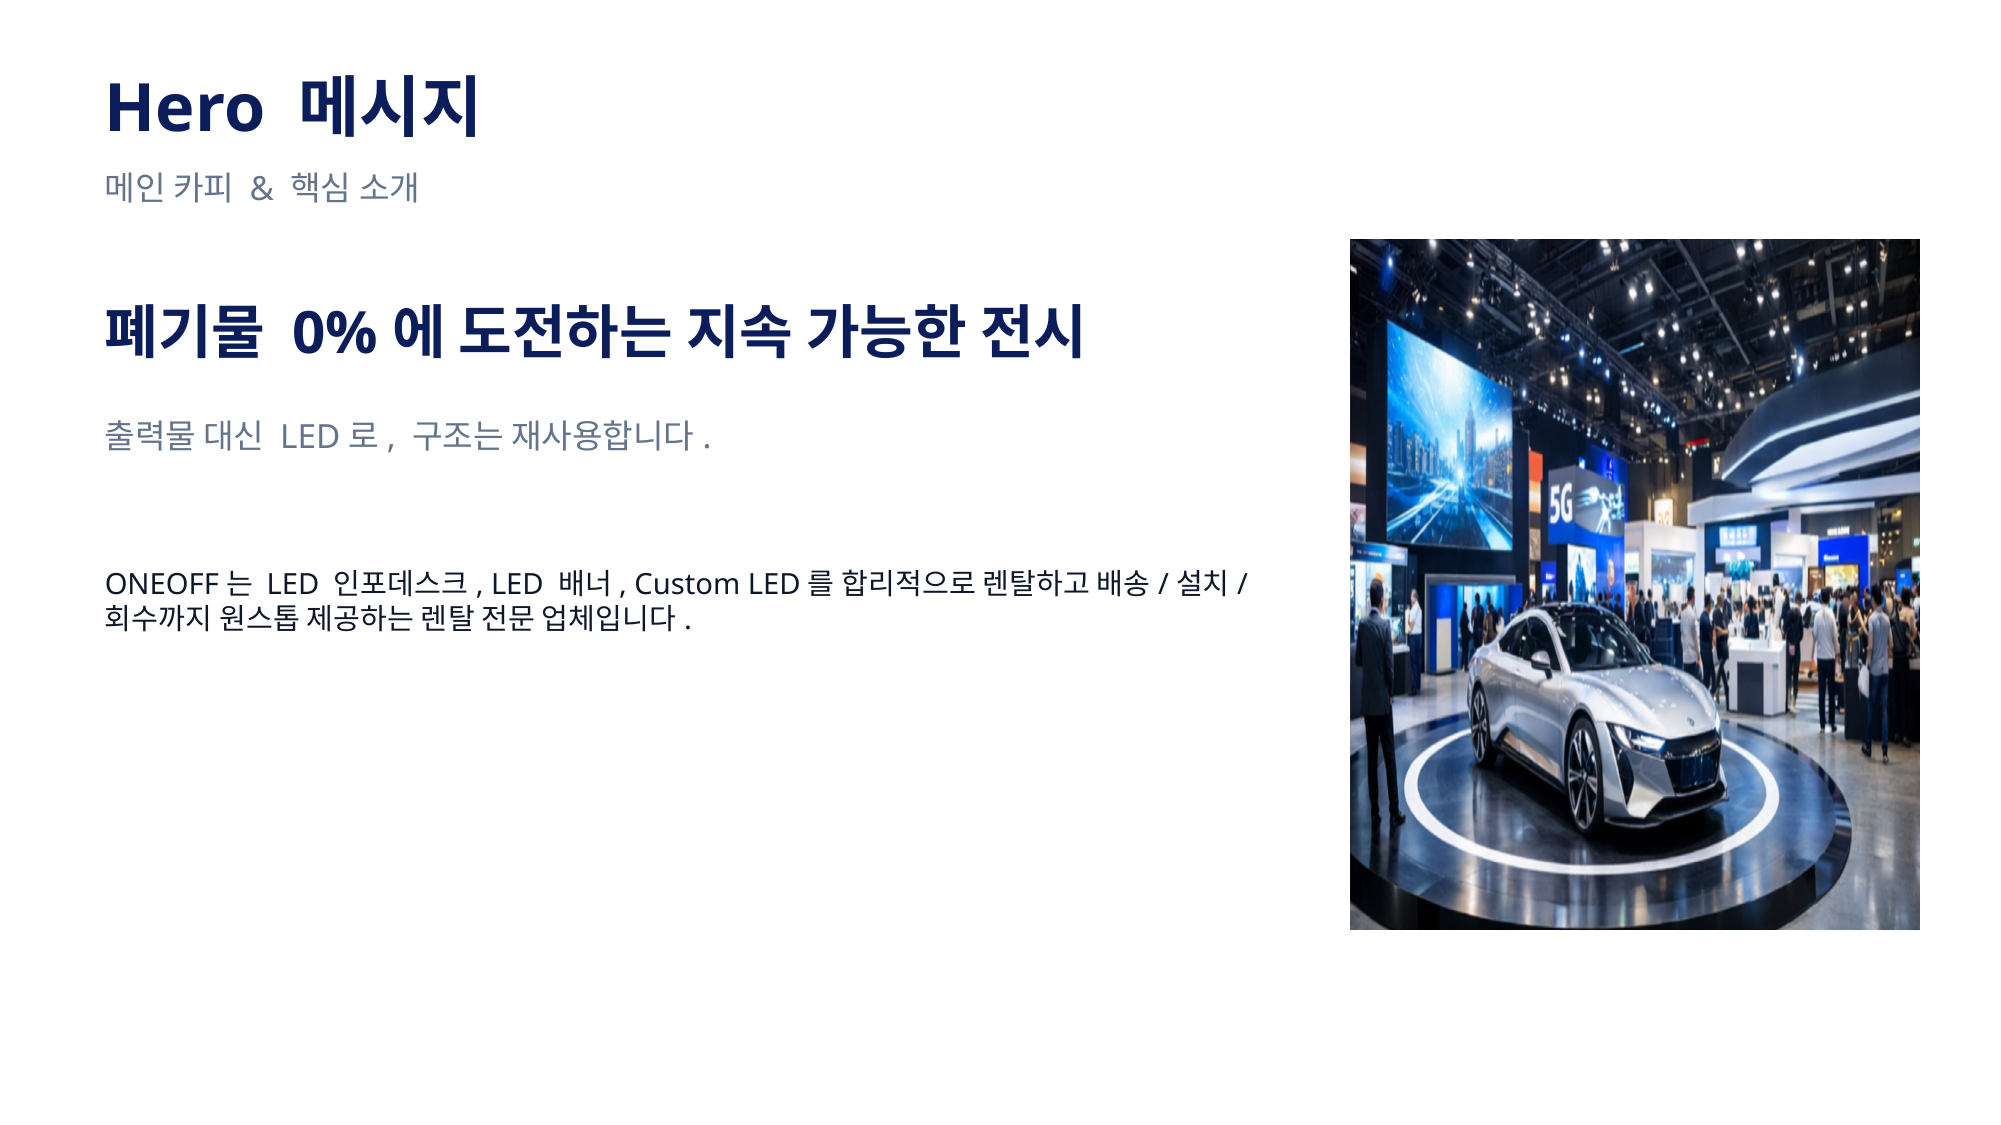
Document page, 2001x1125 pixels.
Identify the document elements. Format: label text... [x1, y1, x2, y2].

text_box 메인 카피 & 핵심 소개 [89, 157, 1910, 218]
text_box 출력물 대신 LED로, 구조는 재사용합니다. [89, 404, 1320, 465]
picture [1349, 239, 1920, 930]
text_box 폐기물 0%에 도전하는 지속 가능한 전시 [89, 269, 1320, 390]
text_box Hero 메시지 [89, 59, 1910, 150]
text_box ONEOFF는 LED 인포데스크, LED 배너, Custom LED를 합리적으로 렌탈하고 배송/설치/회수까지 원스톱 제공하는 렌탈 전문 업체입니다. [89, 494, 1320, 705]
